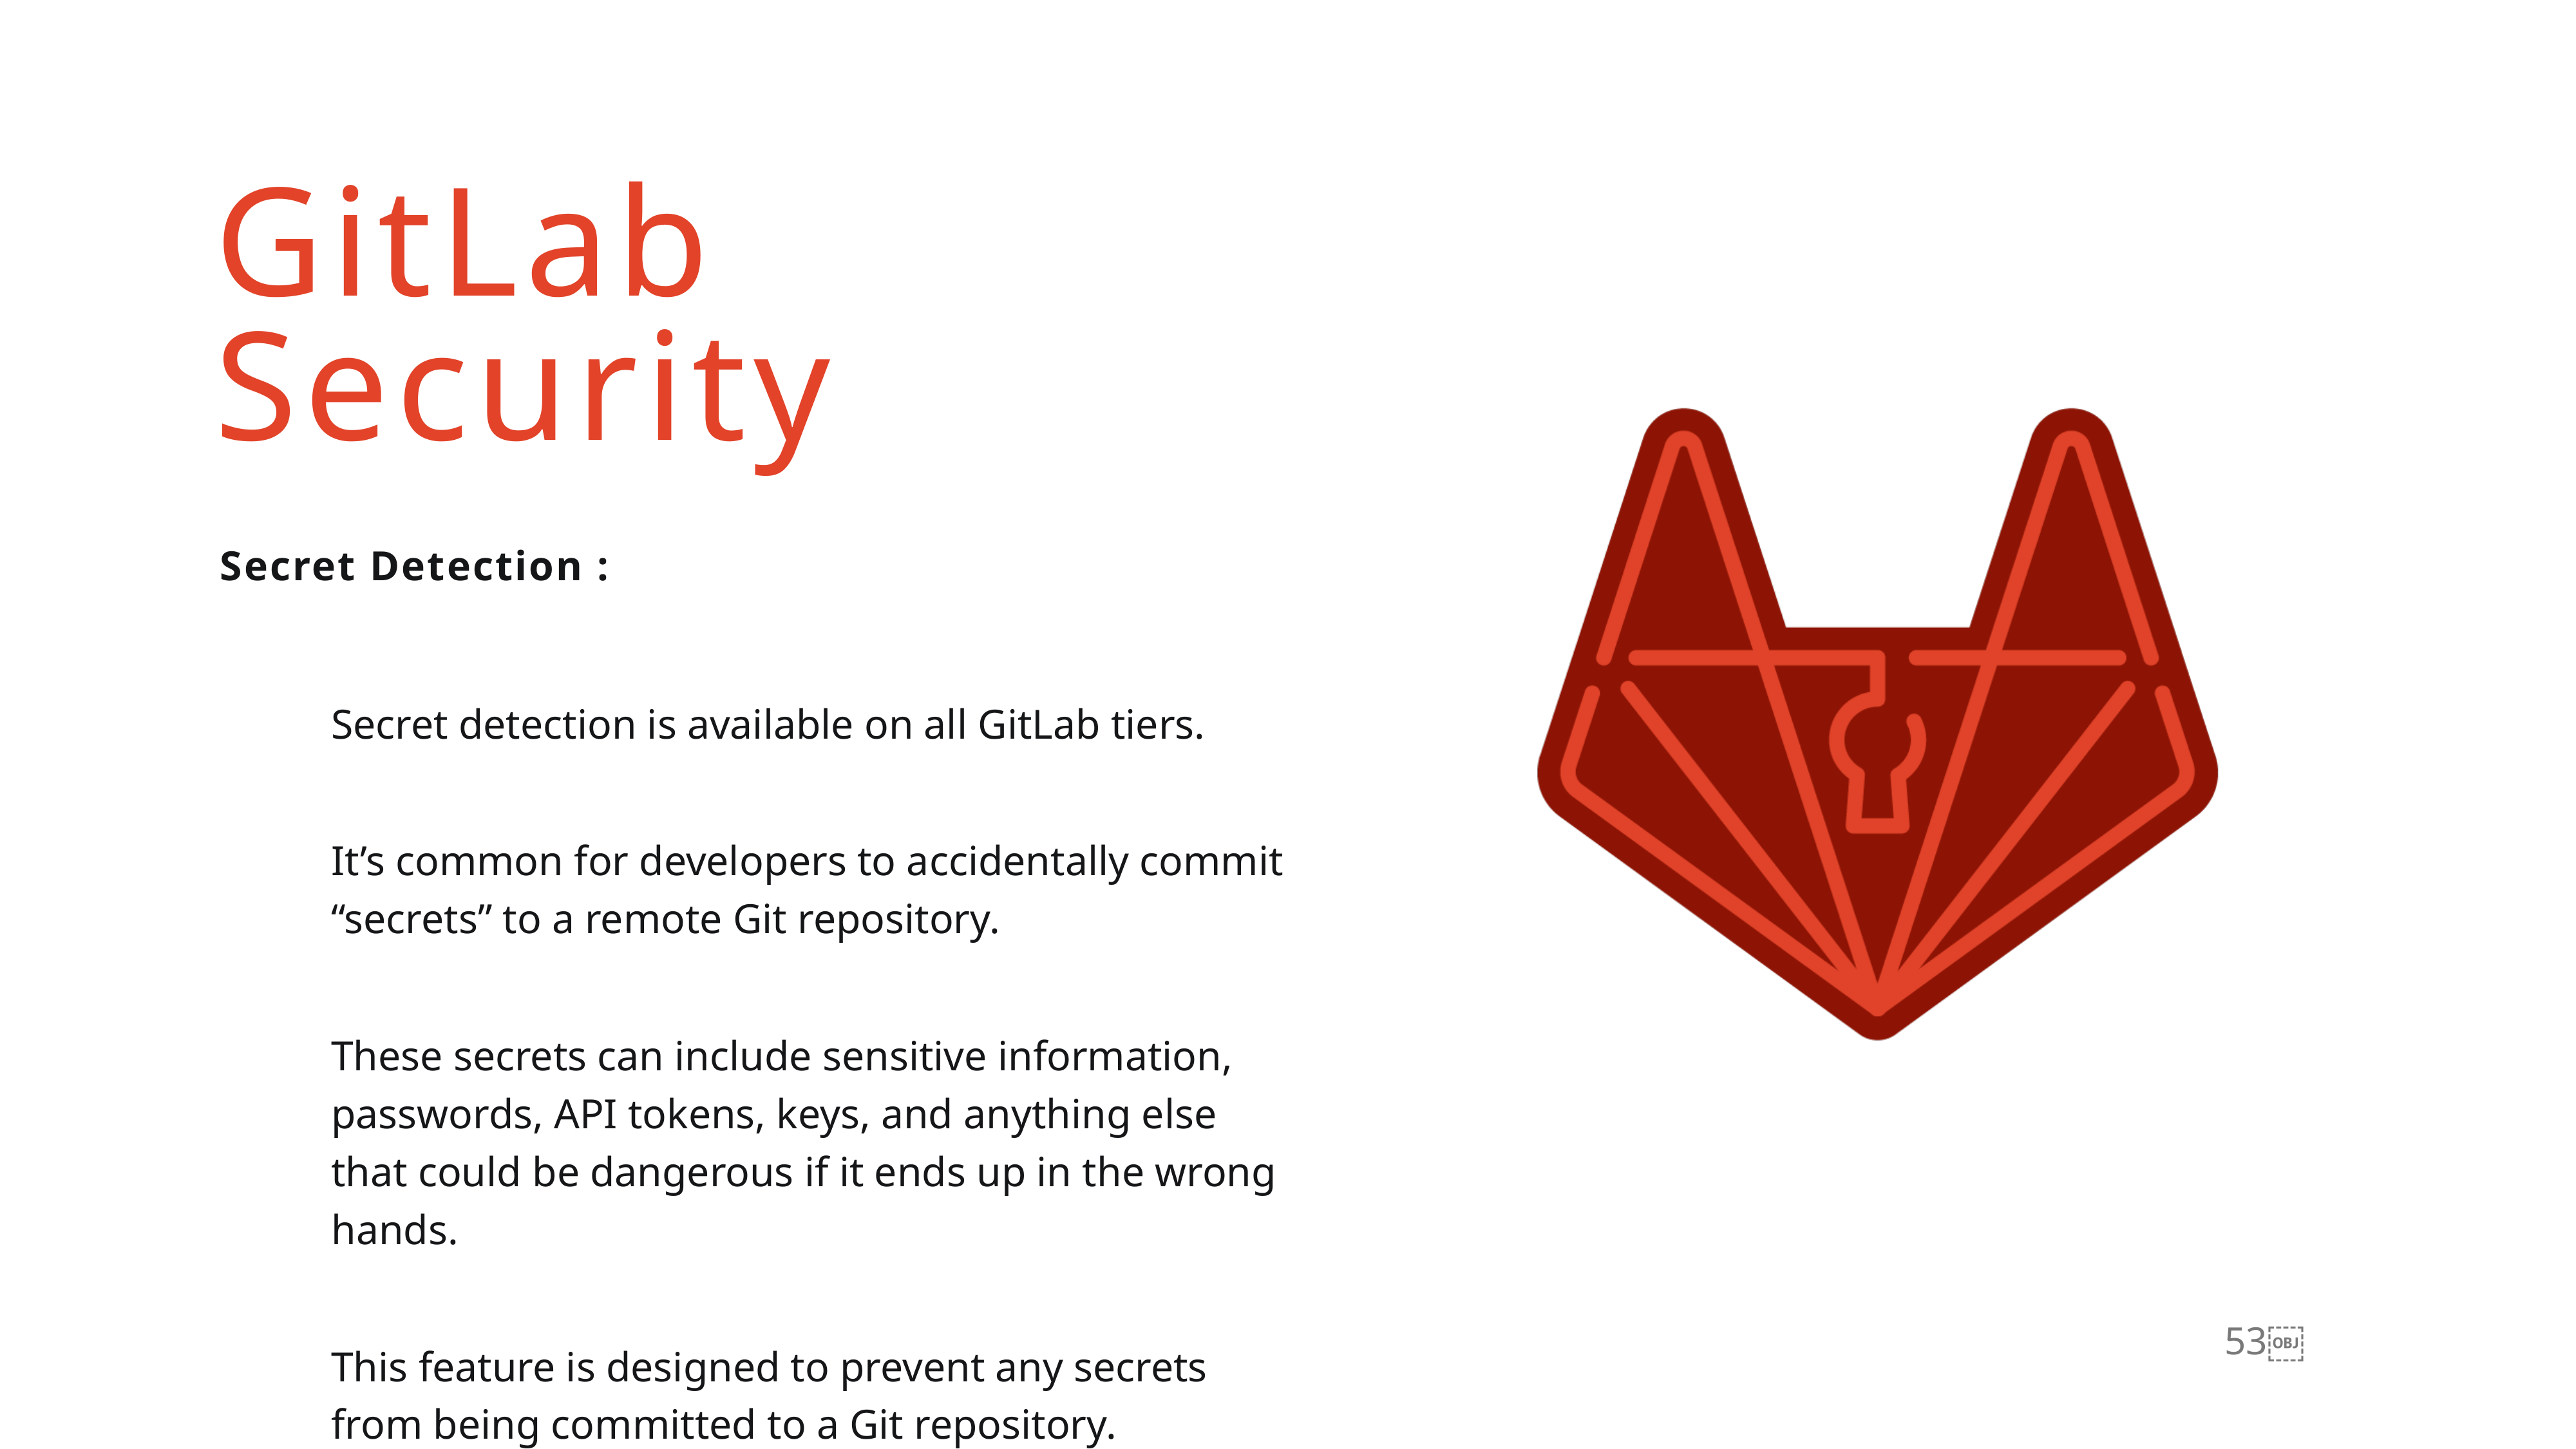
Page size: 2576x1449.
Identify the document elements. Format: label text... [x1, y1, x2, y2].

text_box GitLab Security [214, 180, 1181, 724]
text_box Secret detection is available on all GitLab tiers. It’s common for developers to accidentally commit “secrets” to a remote Git repository. These secrets can include sensitive information, passwords, API tokens, keys, and anything else that could be dangerous if it ends up in the wrong hands. This feature is designed to prevent any secrets from being committed to a Git repository. [326, 683, 1283, 1193]
picture [1287, 162, 2468, 1287]
